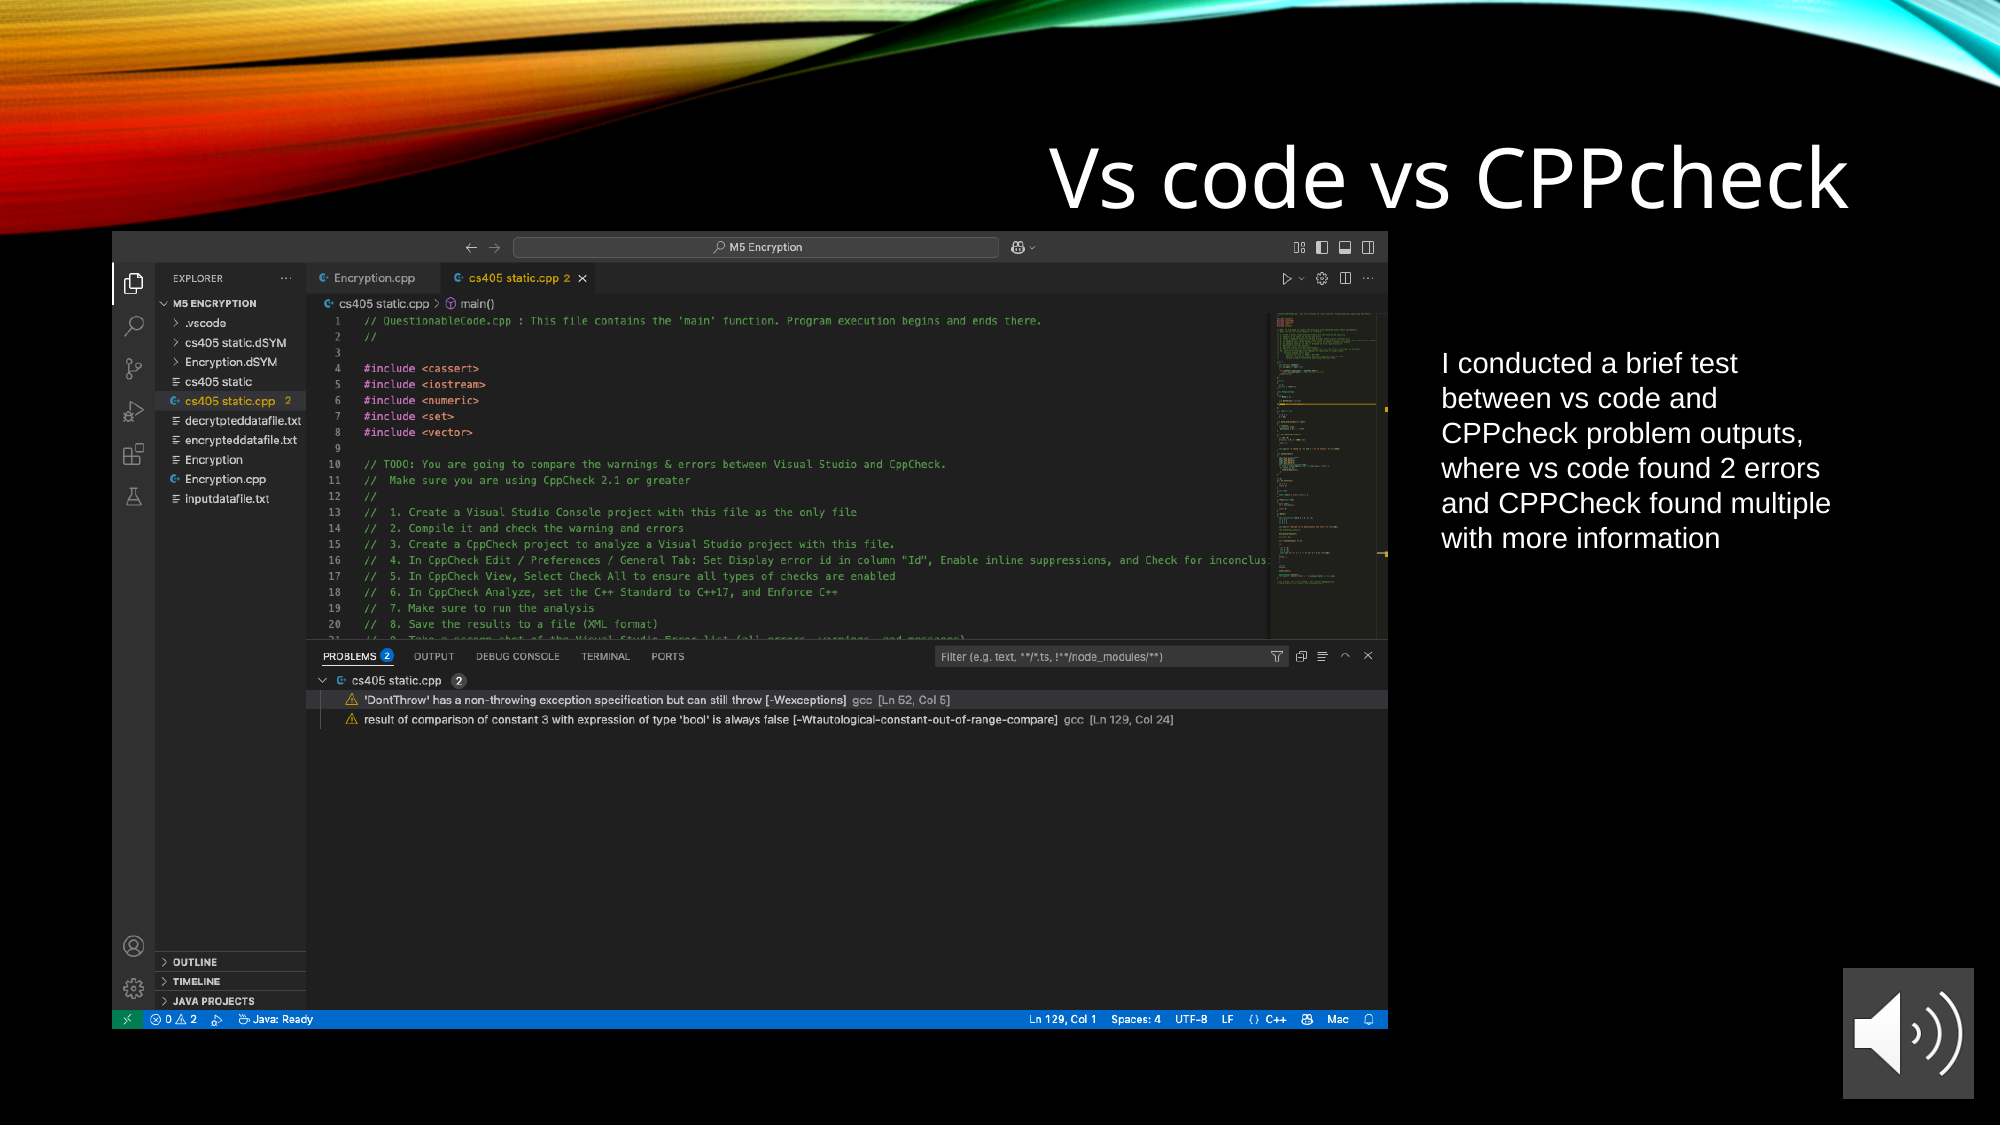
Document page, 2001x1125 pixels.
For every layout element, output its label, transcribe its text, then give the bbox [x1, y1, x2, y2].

picture [0, 0, 2000, 1029]
text_box I conducted a brief test between vs code and CPPcheck problem outputs, where vs code found 2 errors and CPPCheck found multiple with more information [1426, 337, 1849, 562]
picture [1841, 966, 1976, 1101]
title Vs code vs CPPcheck [474, 125, 1888, 338]
